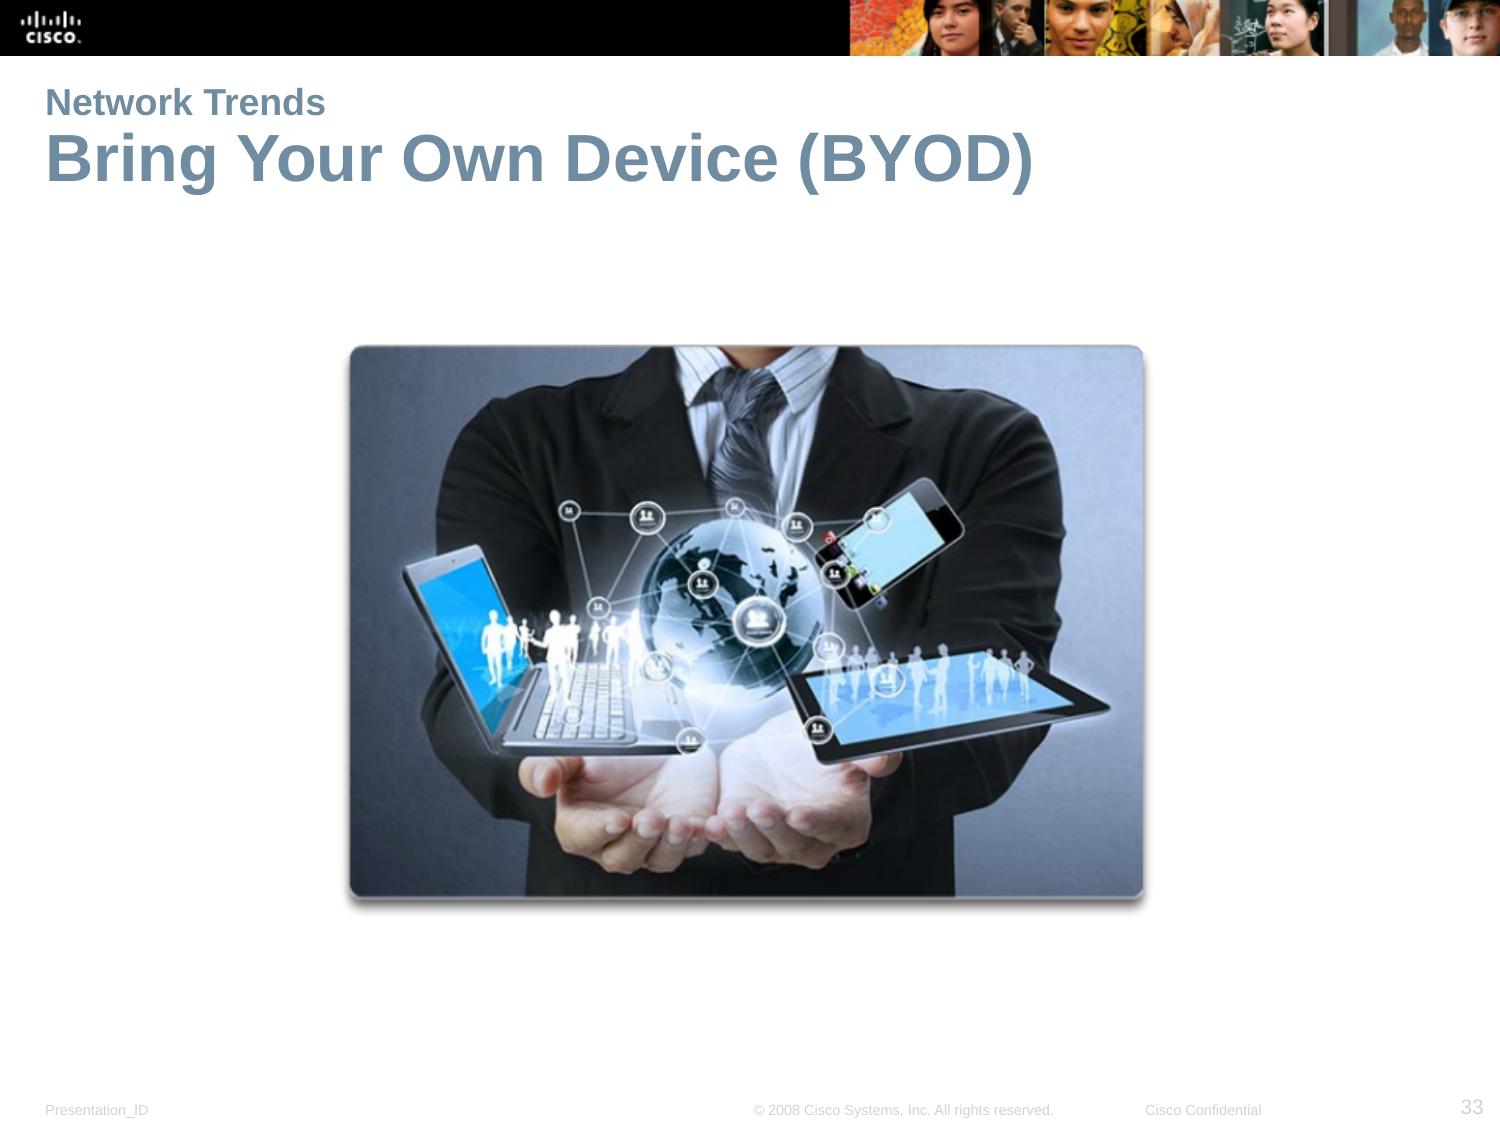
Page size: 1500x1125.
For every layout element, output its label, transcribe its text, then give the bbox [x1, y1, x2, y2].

picture [337, 334, 1162, 917]
picture [0, 0, 1500, 56]
title Network Trends Bring Your Own Device (BYOD) [31, 64, 1471, 203]
